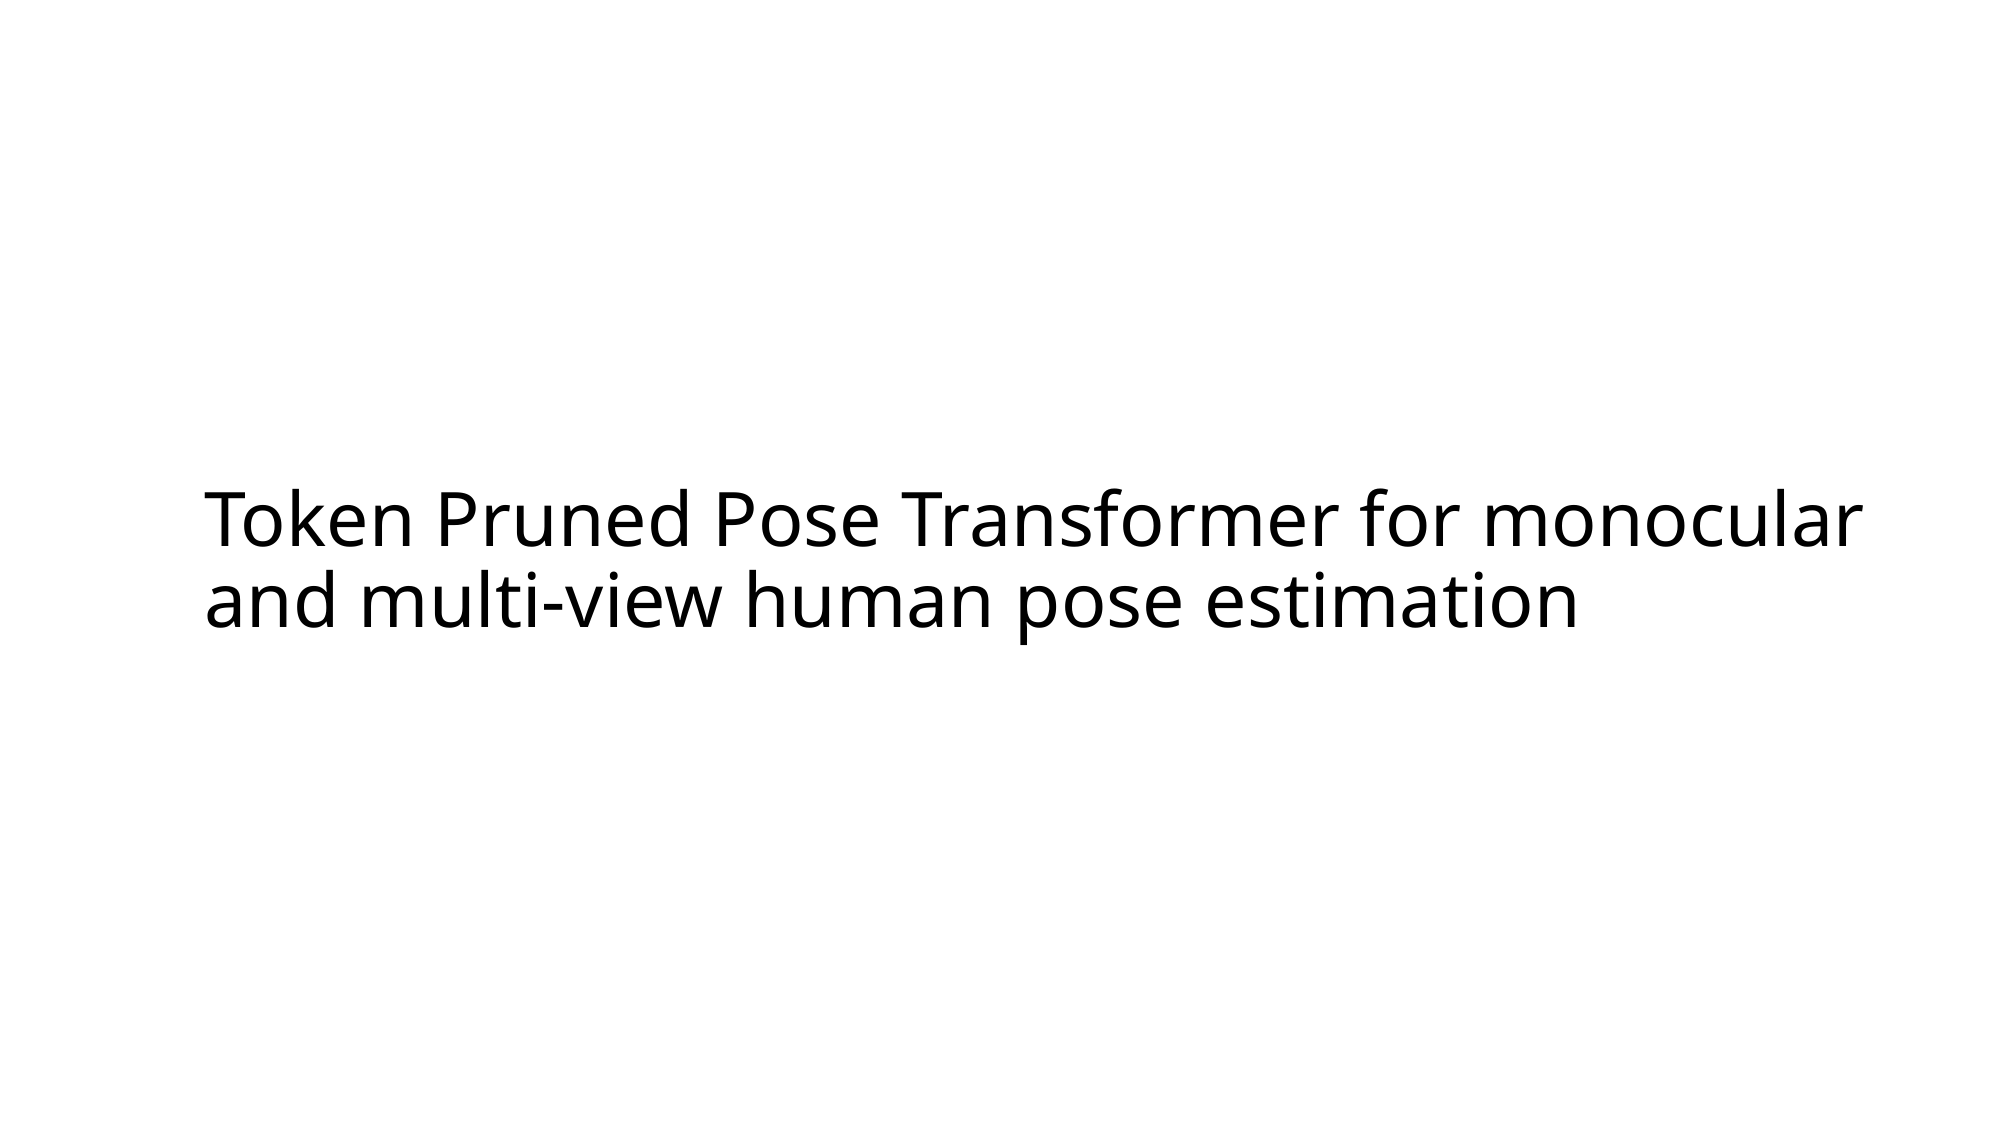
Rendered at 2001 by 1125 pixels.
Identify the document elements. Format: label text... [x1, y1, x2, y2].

title Token Pruned Pose Transformer for monocular and multi-view human pose estimation [189, 453, 1915, 672]
